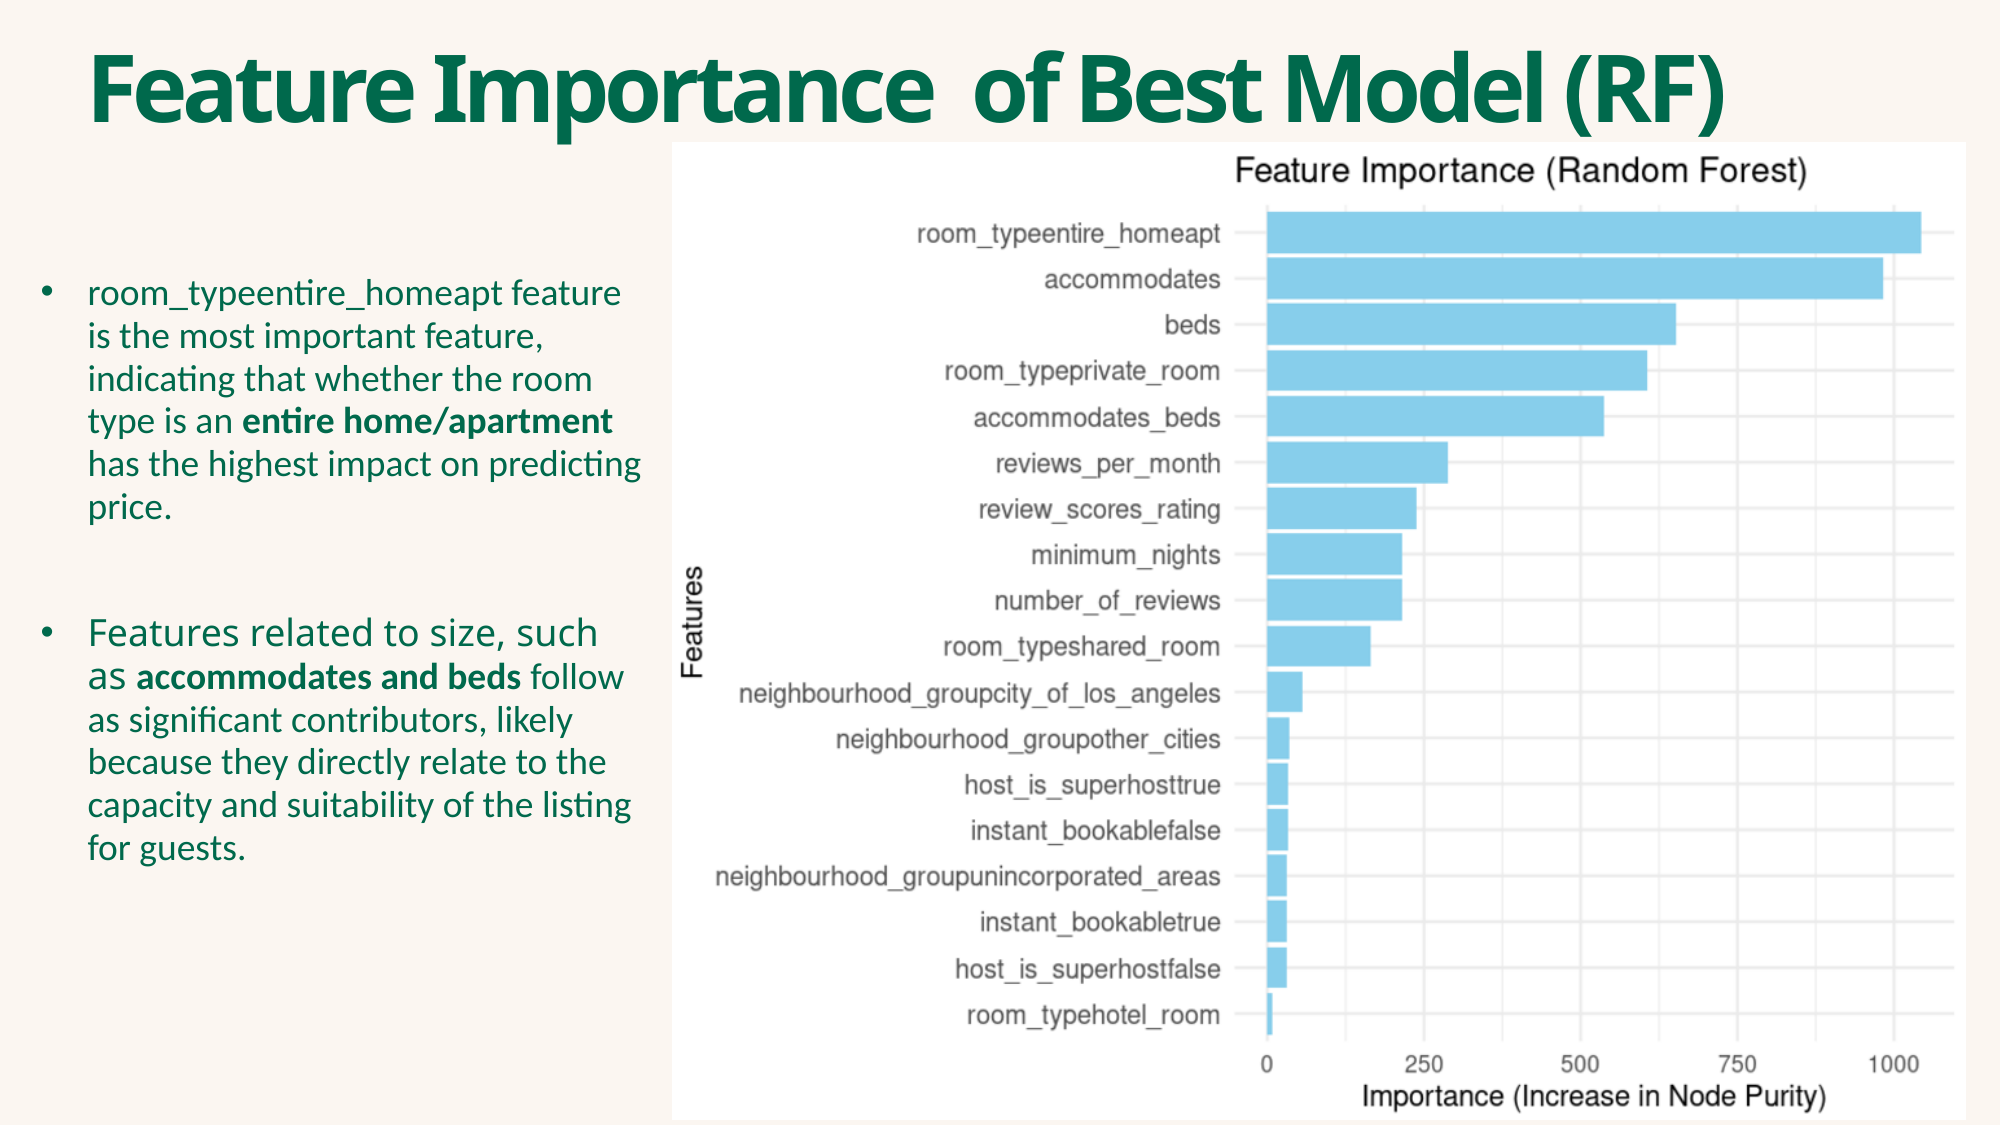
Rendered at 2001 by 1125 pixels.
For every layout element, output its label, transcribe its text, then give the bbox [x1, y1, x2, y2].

text_box room_typeentire_homeapt feature is the most important feature, indicating that whether the room type is an entire home/apartment has the highest impact on predicting price. Features related to size, such as accommodates and beds follow as significant contributors, likely because they directly relate to the capacity and suitability of the listing for guests. [40, 206, 644, 1059]
text_box Feature Importance of Best Model (RF) [86, 41, 1915, 142]
picture [672, 142, 1966, 1120]
